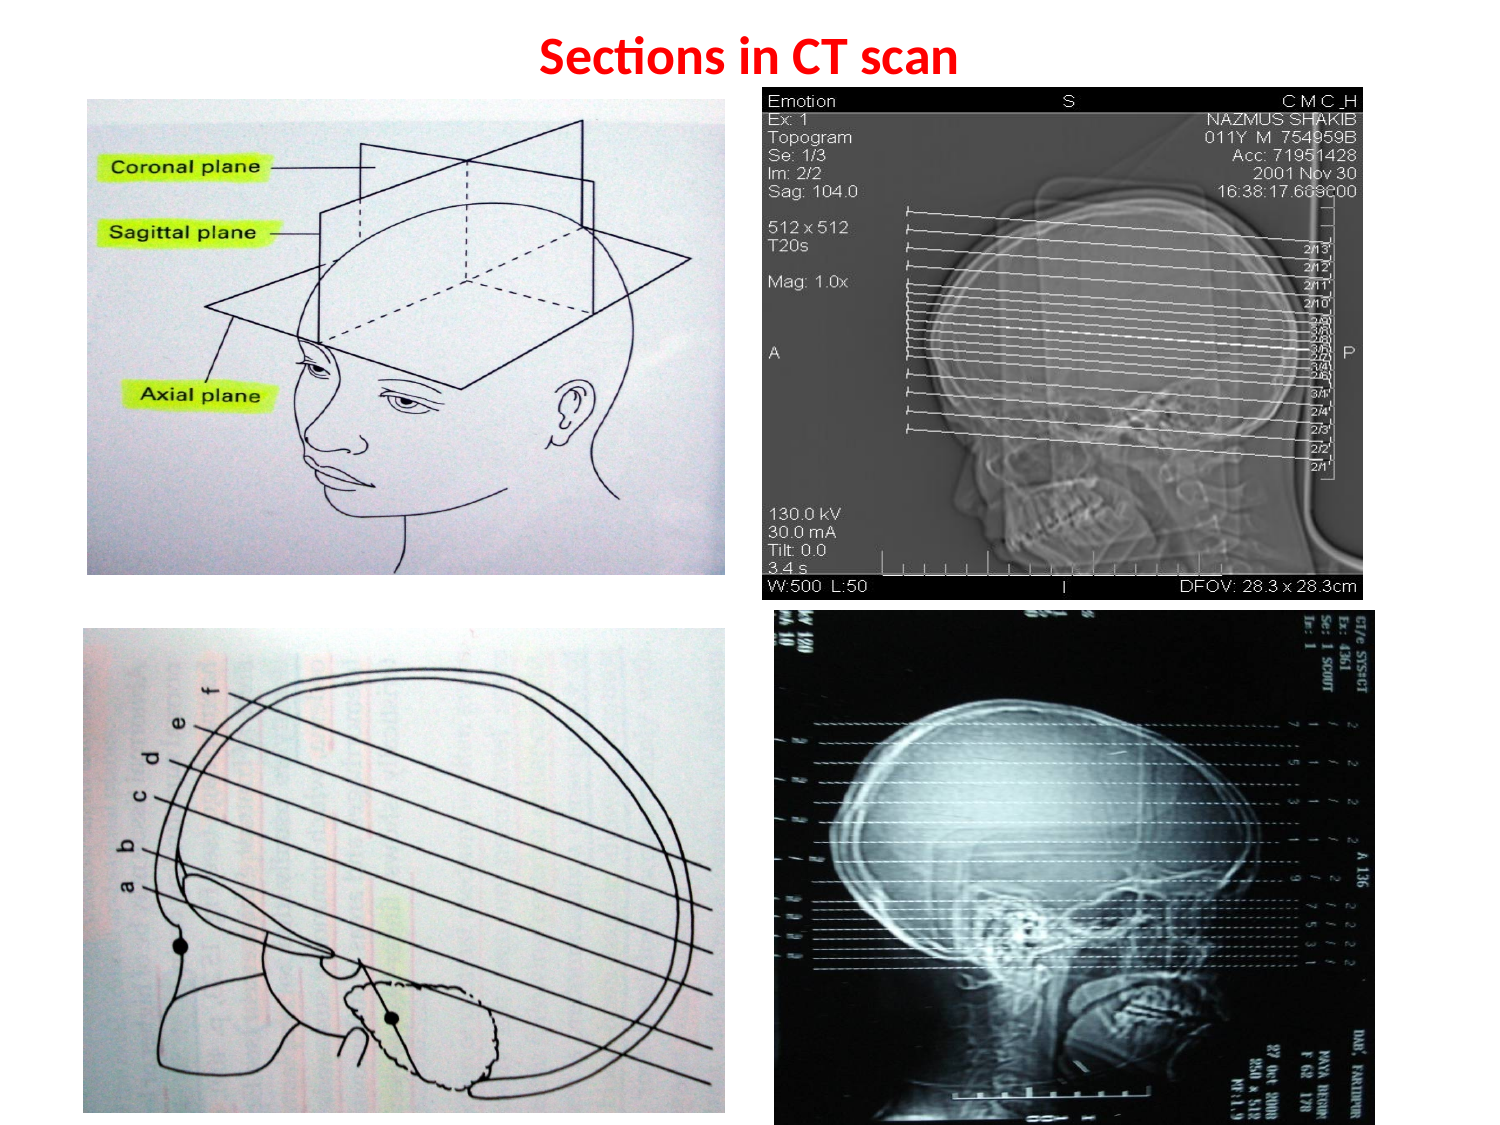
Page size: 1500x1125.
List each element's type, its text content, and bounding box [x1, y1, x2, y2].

picture [87, 99, 726, 576]
picture [762, 87, 1363, 601]
picture [83, 628, 726, 1113]
title Sections in CT scan [75, 12, 1425, 93]
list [774, 609, 1376, 1125]
